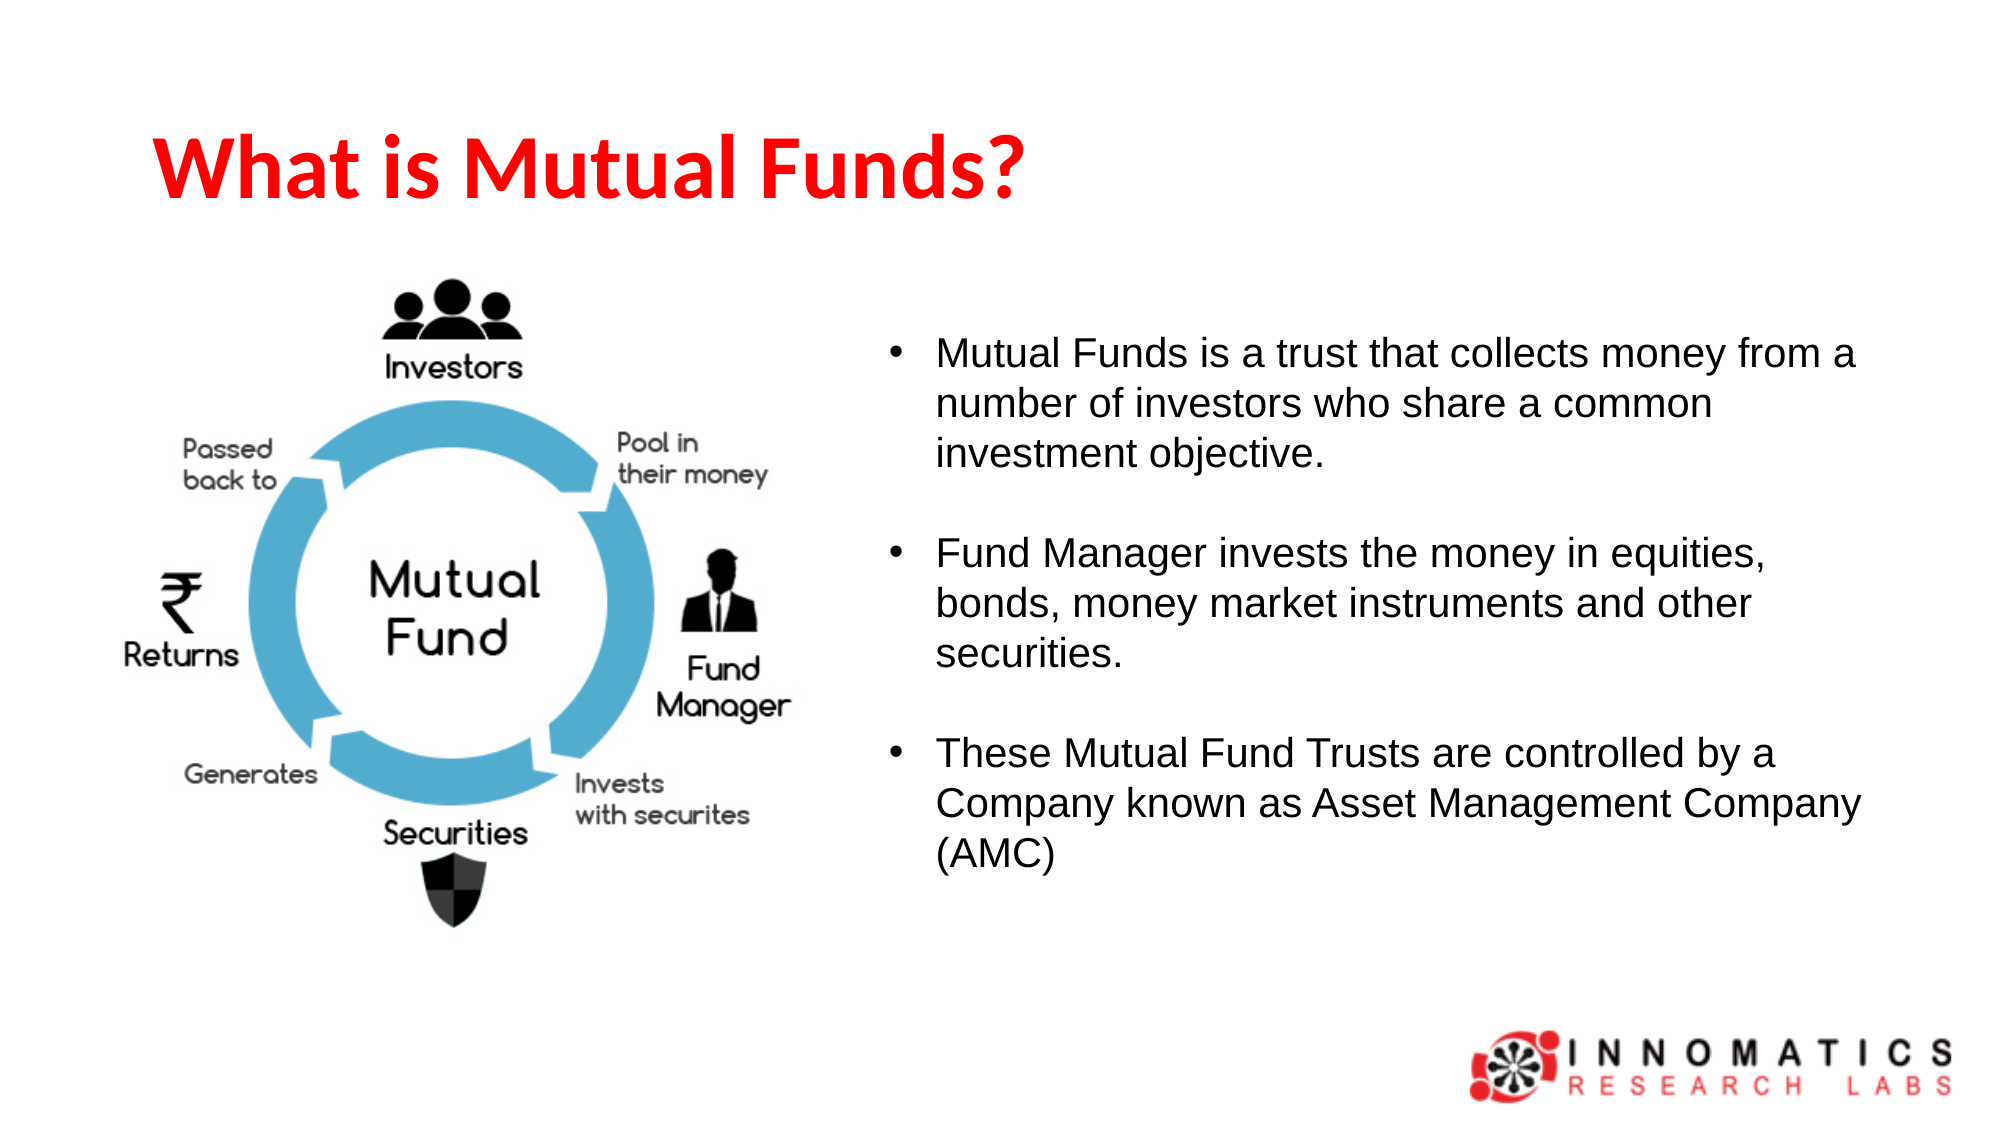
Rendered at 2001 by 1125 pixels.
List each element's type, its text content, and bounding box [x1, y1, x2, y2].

picture [1445, 1014, 1975, 1125]
text_box Mutual Funds is a trust that collects money from a number of investors who share a common investment objective. Fund Manager invests the money in equities, bonds, money market instruments and other securities. These Mutual Fund Trusts are controlled by a Company known as Asset Management Company (AMC) [874, 318, 1881, 884]
title What is Mutual Funds? [137, 59, 1863, 278]
picture [61, 212, 844, 995]
